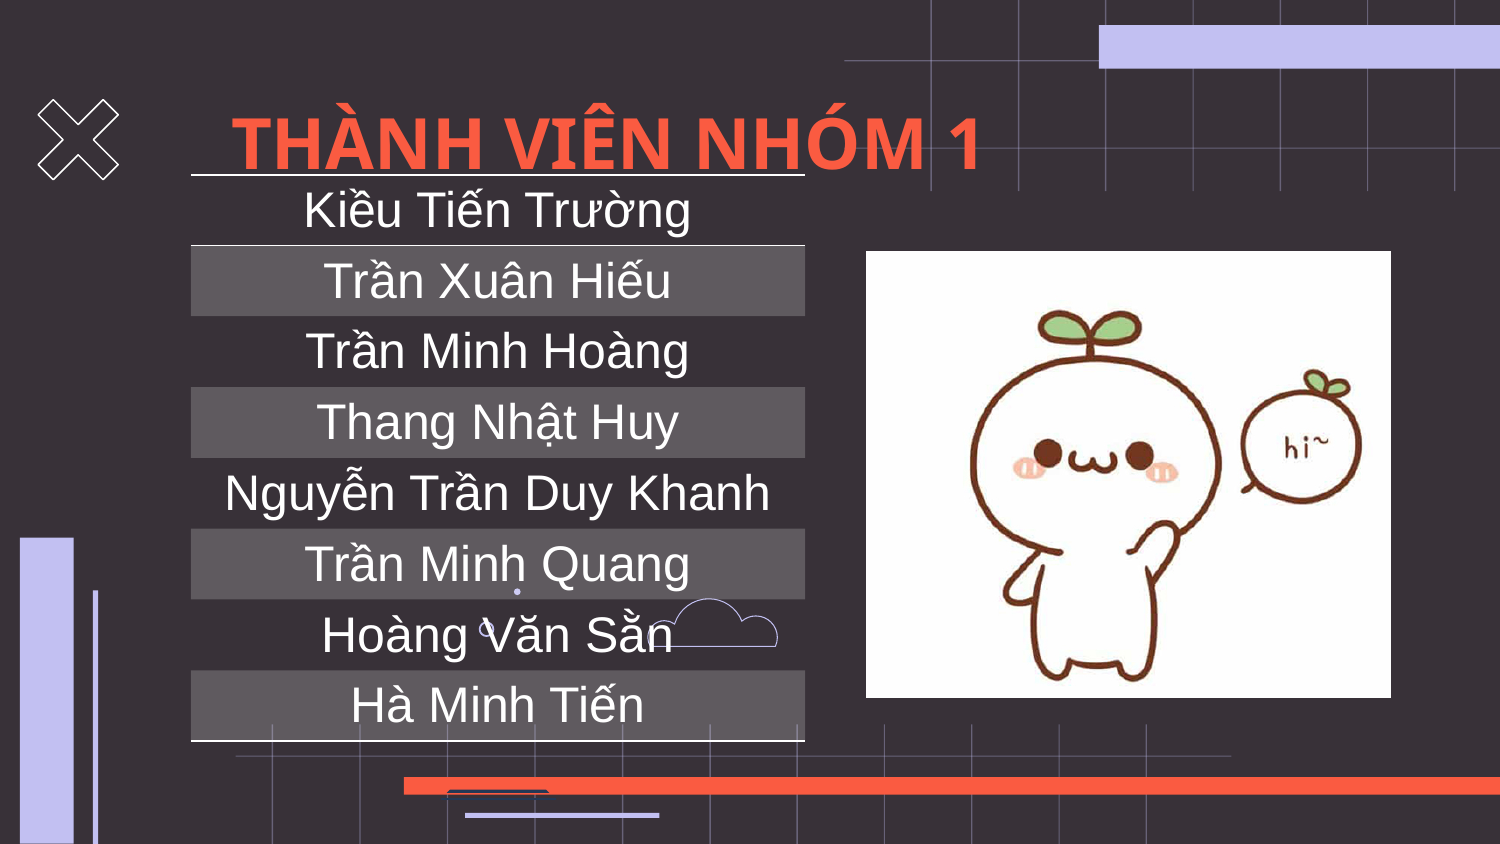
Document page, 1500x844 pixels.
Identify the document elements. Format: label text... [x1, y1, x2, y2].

text_box [446, 789, 550, 793]
picture [866, 251, 1391, 698]
table_cell Thang Nhật Huy [191, 387, 805, 458]
table_cell Hà Minh Tiến [191, 670, 805, 740]
table_cell Hoàng Văn Sằn [191, 599, 805, 670]
table_cell Trần Minh Hoàng [191, 316, 805, 387]
table_cell Nguyễn Trần Duy Khanh [191, 458, 805, 529]
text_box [478, 588, 521, 638]
title THÀNH VIÊN NHÓM 1 [216, 89, 1428, 193]
table_cell Trần Minh Quang [191, 529, 805, 599]
table_header Kiều Tiến Trường [191, 176, 805, 245]
table_cell Trần Xuân Hiếu [191, 246, 805, 316]
